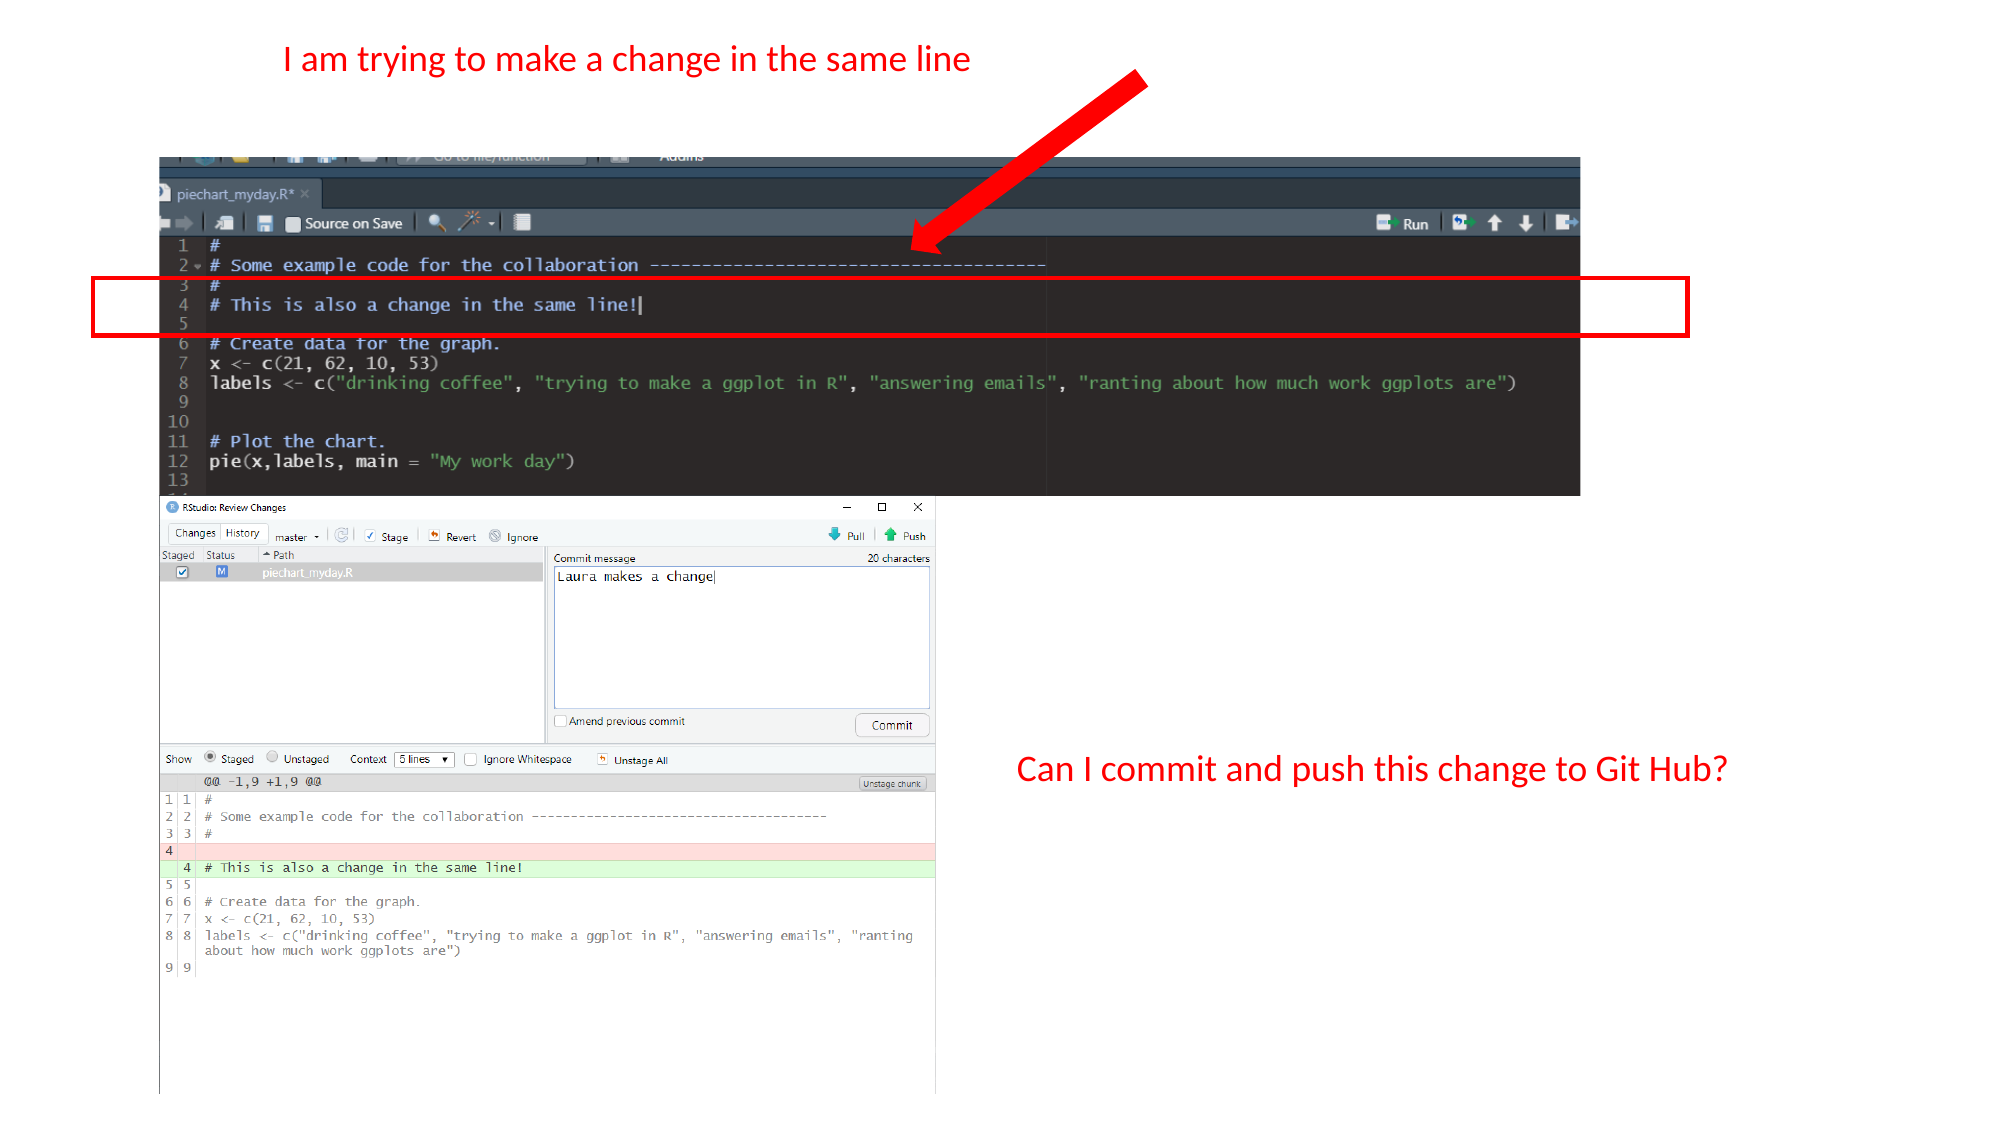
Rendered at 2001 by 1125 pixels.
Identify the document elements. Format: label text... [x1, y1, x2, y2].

text_box [1581, 277, 1689, 336]
text_box [92, 277, 159, 336]
text_box I am trying to make a change in the same line [268, 26, 1810, 87]
picture [159, 157, 1581, 1094]
text_box [1016, 68, 1149, 157]
text_box Can I commit and push this change to Git Hub? [1002, 736, 2000, 797]
